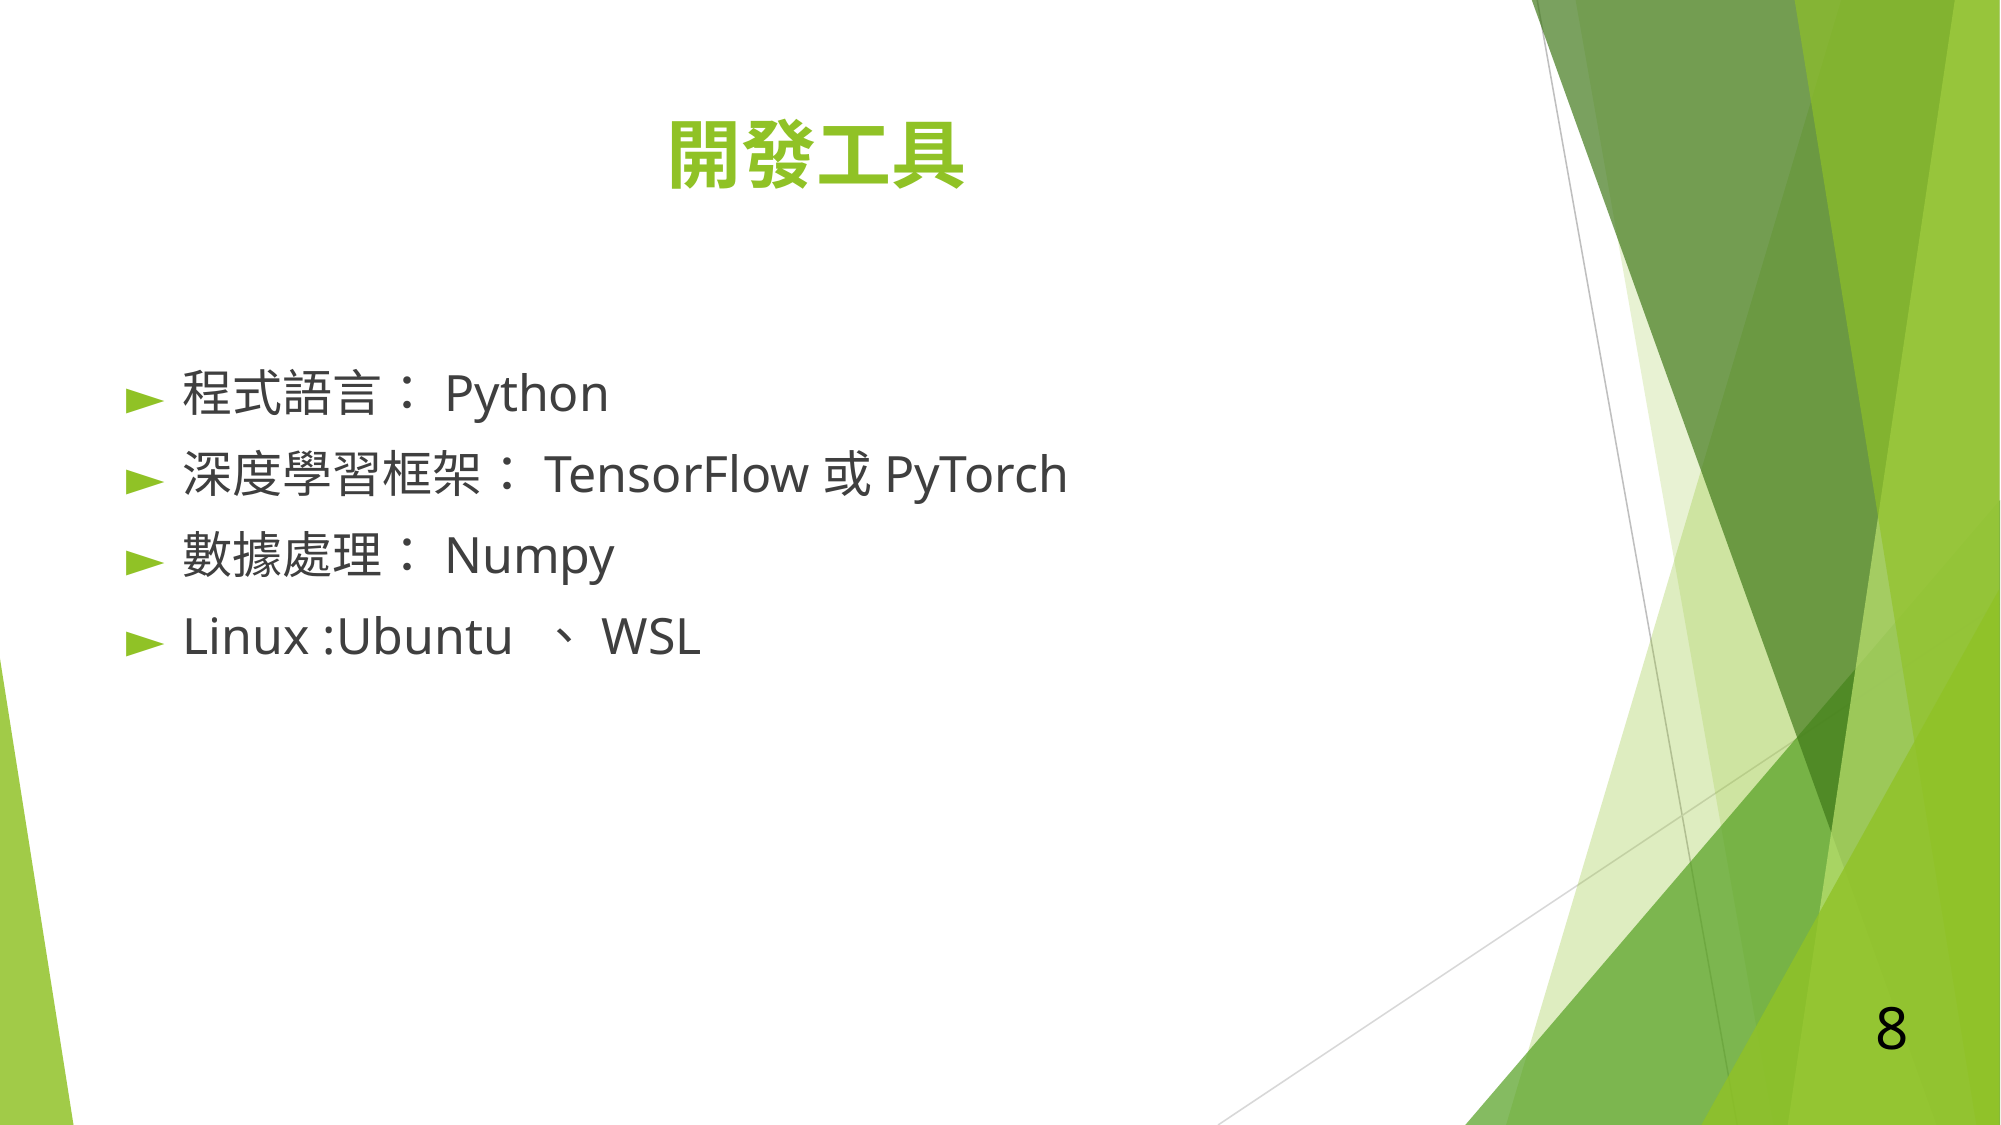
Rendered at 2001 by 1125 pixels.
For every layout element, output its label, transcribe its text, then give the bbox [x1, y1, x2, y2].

list 程式語言：Python 深度學習框架：TensorFlow或PyTorch 數據處理：Numpy Linux :Ubuntu 、WSL [111, 354, 1522, 992]
title 開發工具 [111, 99, 1522, 317]
slide_number 8 [1699, 957, 1924, 1105]
